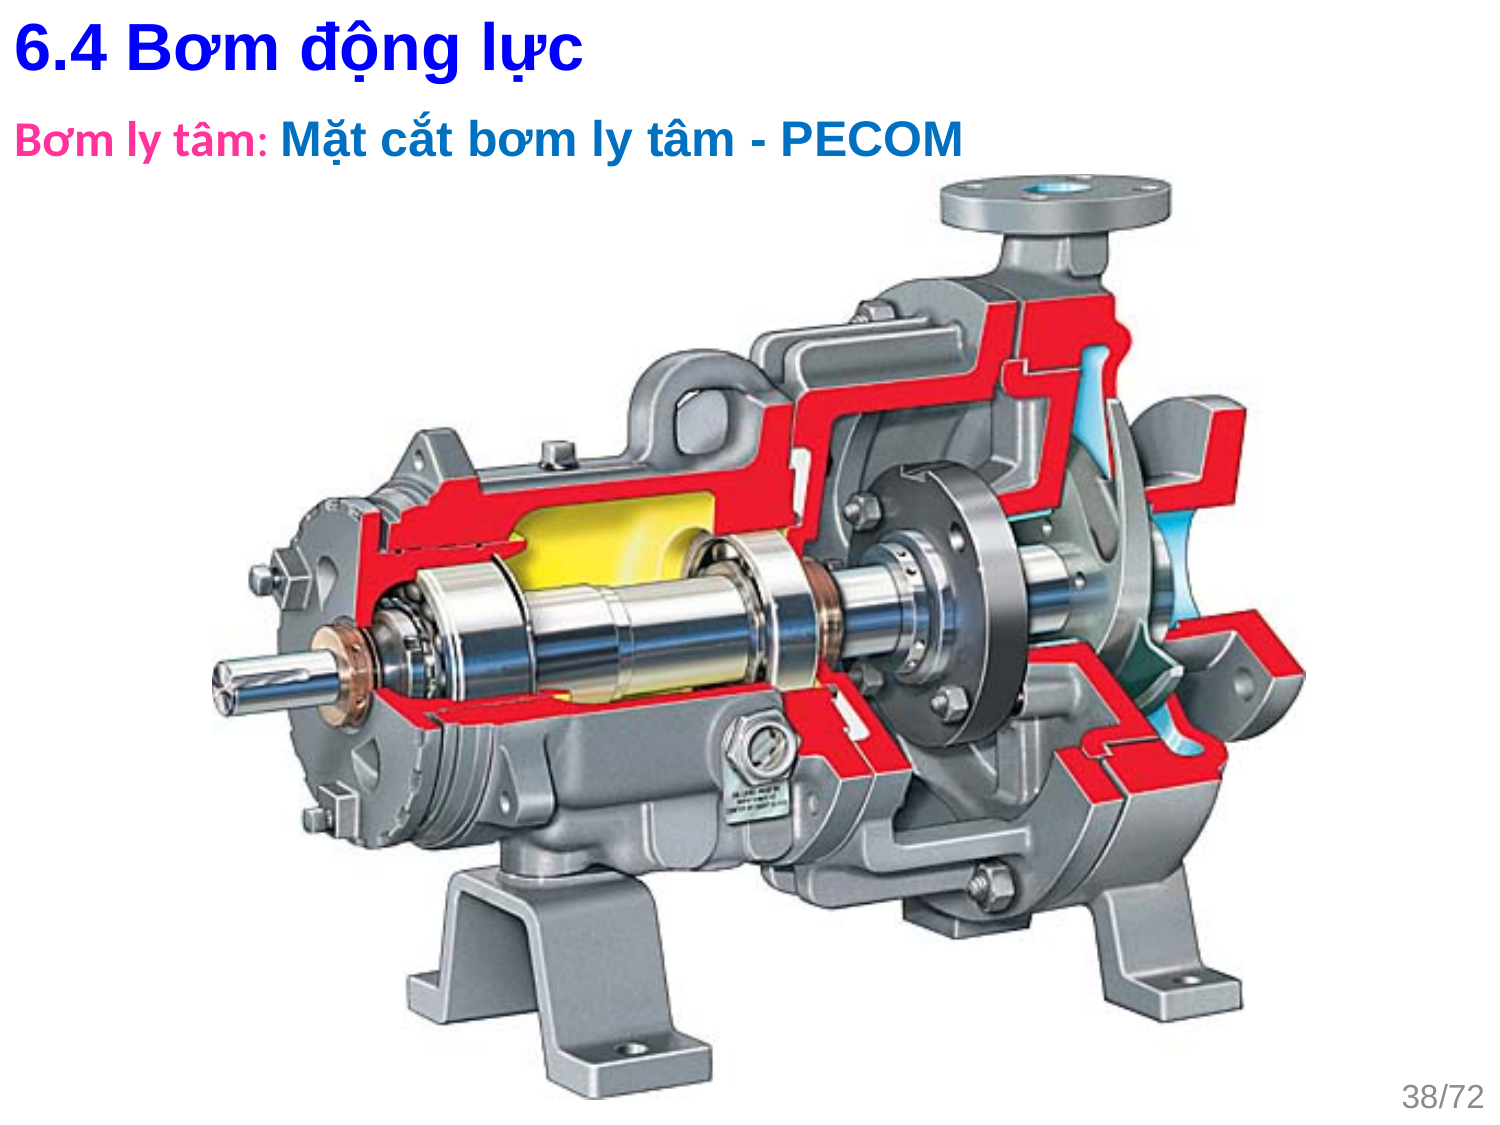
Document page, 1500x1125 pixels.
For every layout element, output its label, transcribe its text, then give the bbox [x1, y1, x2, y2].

text_box 6.4 Bơm động lực [0, 0, 1500, 89]
picture [212, 174, 1307, 1101]
text_box Bơm ly tâm: Mặt cắt bơm ly tâm - PECOM [0, 99, 1500, 174]
text_box 38/72 [1149, 1065, 1500, 1125]
